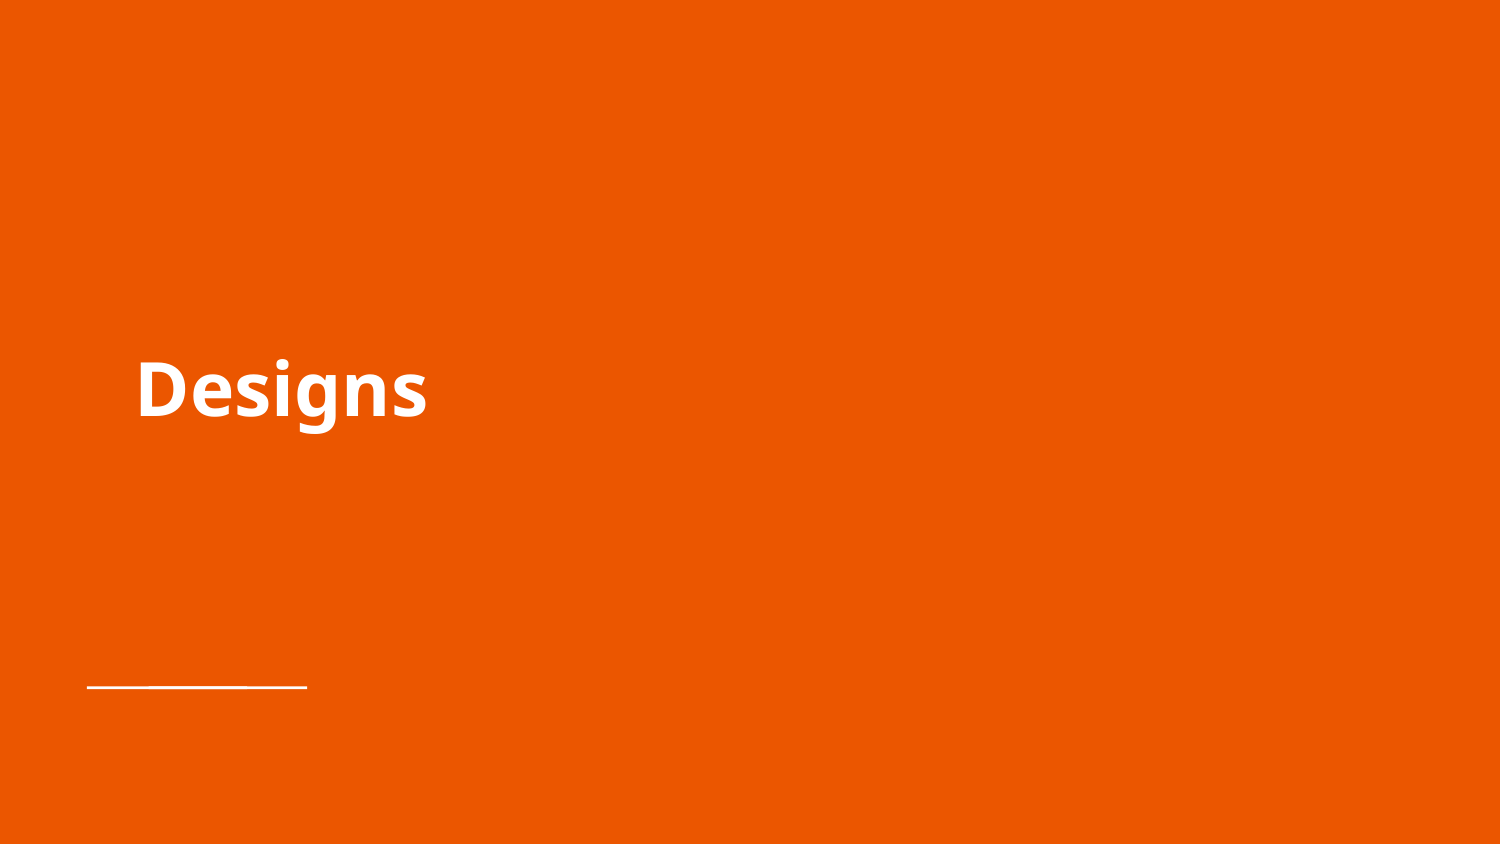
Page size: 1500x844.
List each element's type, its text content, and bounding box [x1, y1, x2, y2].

title Designs [119, 141, 1272, 632]
